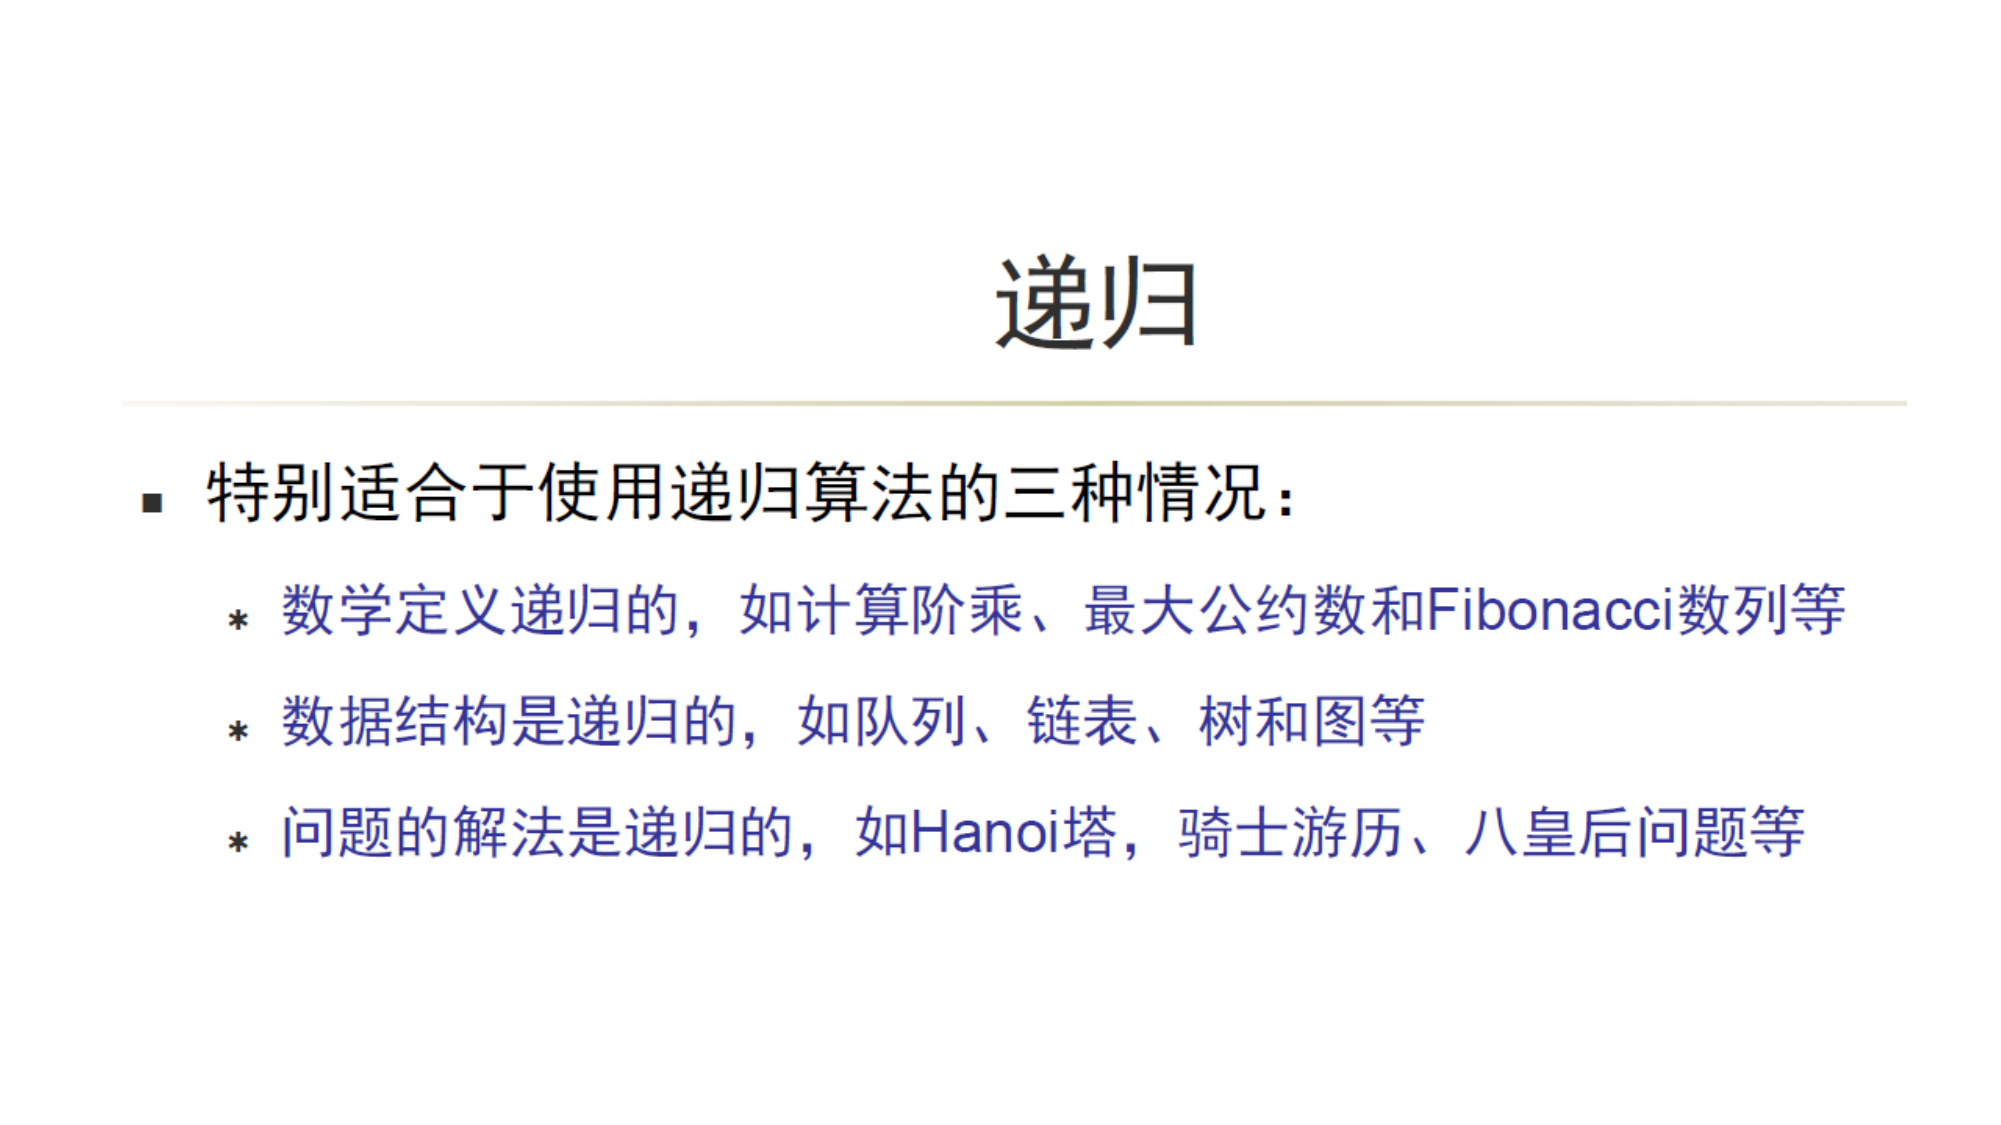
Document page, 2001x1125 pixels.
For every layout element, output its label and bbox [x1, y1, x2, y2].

picture [92, 206, 1907, 918]
